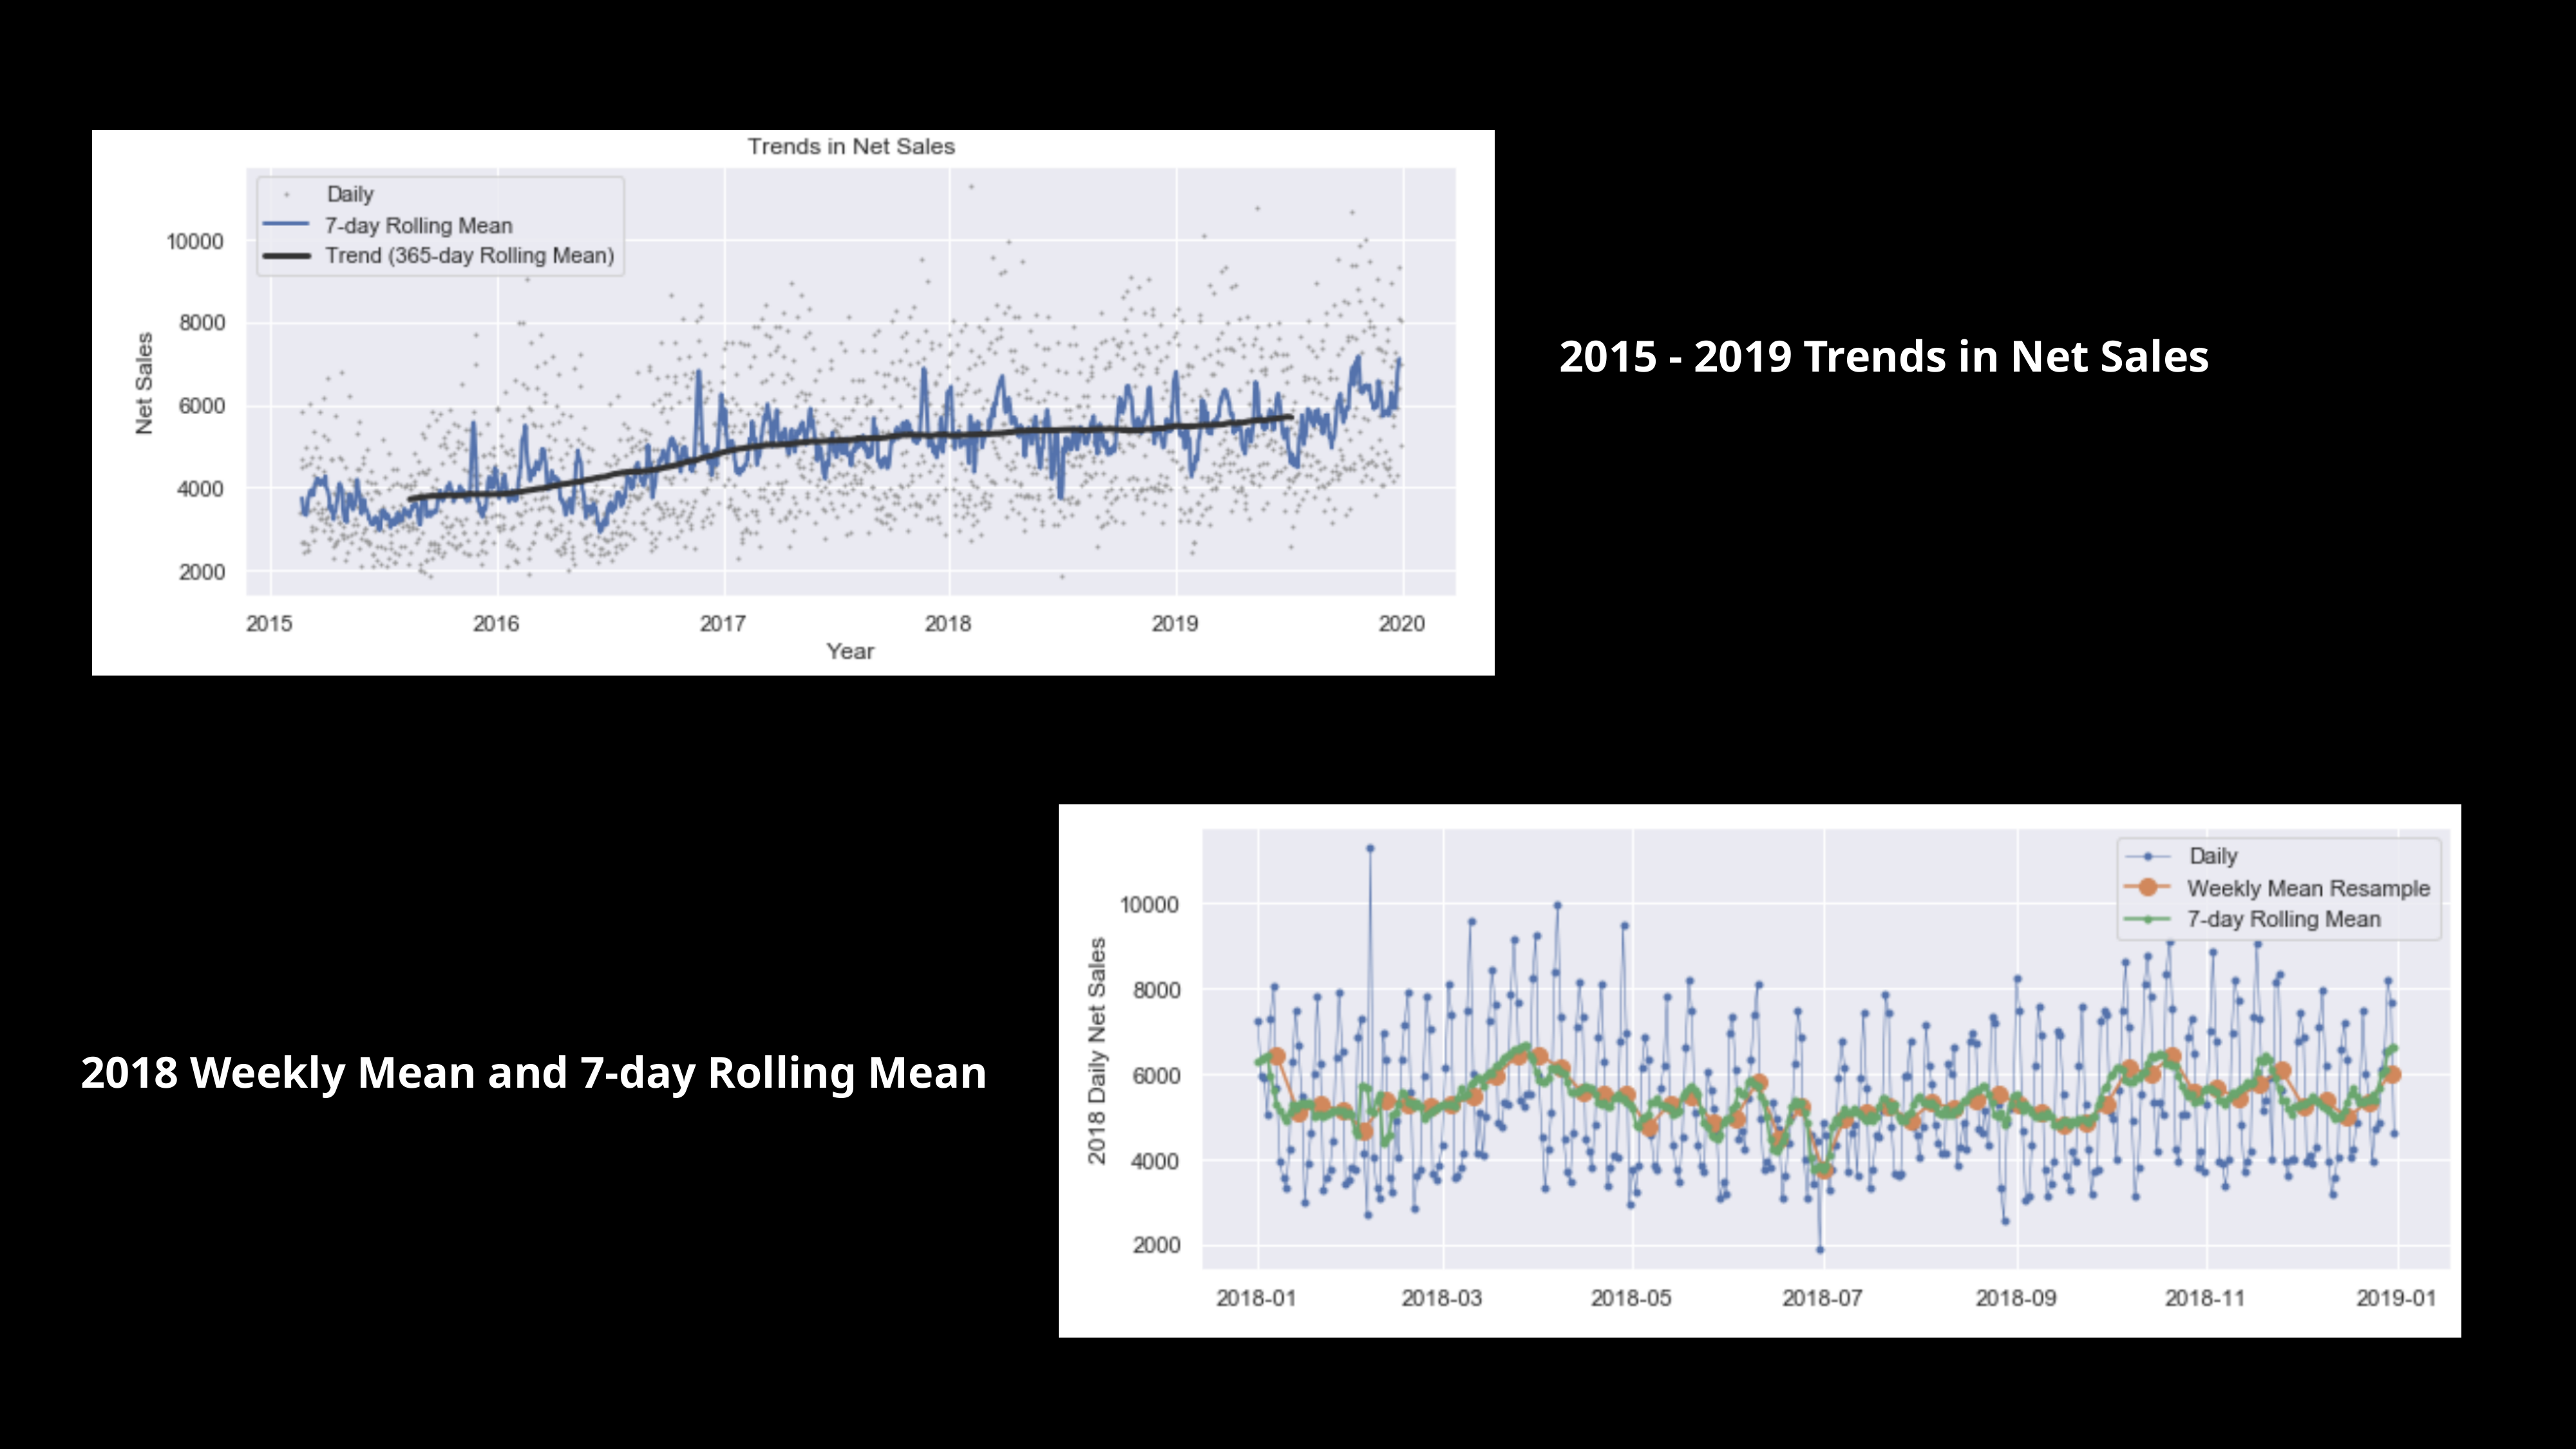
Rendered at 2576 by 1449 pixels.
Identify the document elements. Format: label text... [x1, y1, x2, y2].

picture [92, 130, 1495, 676]
text_box 2018 Weekly Mean and 7-day Rolling Mean [0, 1035, 998, 1106]
picture [1059, 804, 2462, 1338]
text_box 2015 - 2019 Trends in Net Sales [1550, 319, 2576, 390]
